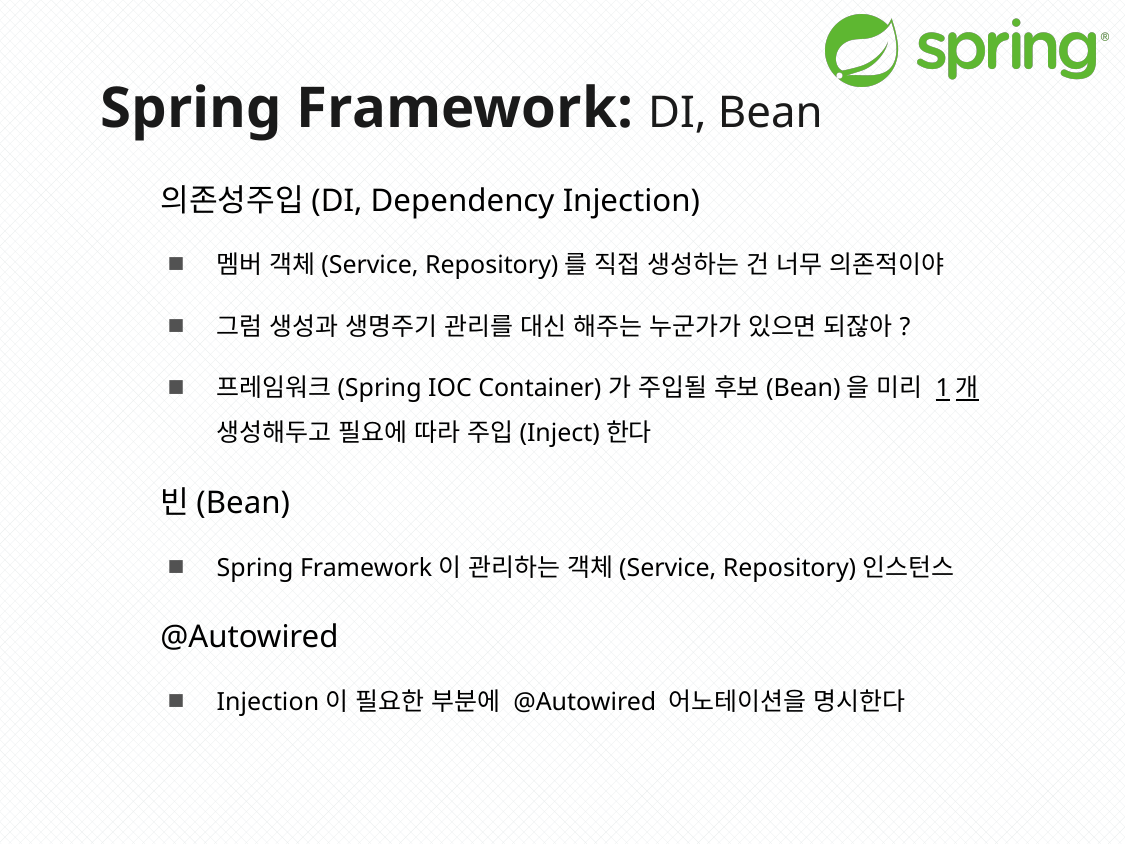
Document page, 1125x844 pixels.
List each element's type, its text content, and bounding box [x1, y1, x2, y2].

picture [169, 560, 183, 573]
picture [169, 380, 183, 394]
picture [169, 694, 183, 707]
picture [169, 319, 183, 332]
list 의존성주입(DI, Dependency Injection) 멤버 객체(Service, Repository)를 직접 생성하는 건 너무 의존적이야 그럼 생성과 생명주기 관리를 대신 해주는 누군가가 있으면 되잖아? 프레임워크(Spring IOC Container)가 주입될 후보(Bean)을 미리 1개 생성해두고 필요에 따라 주입(Inject)한다 빈(Bean) Spring Framework이 관리하는 객체(Service, Repository)인스턴스 @Autowired Injection이 필요한 부분에 @Autowired 어노테이션을 명시한다 [89, 149, 1036, 794]
text_box Spring Framework: DI, Bean [89, 50, 1036, 149]
picture [824, 13, 1109, 88]
picture [169, 257, 183, 270]
